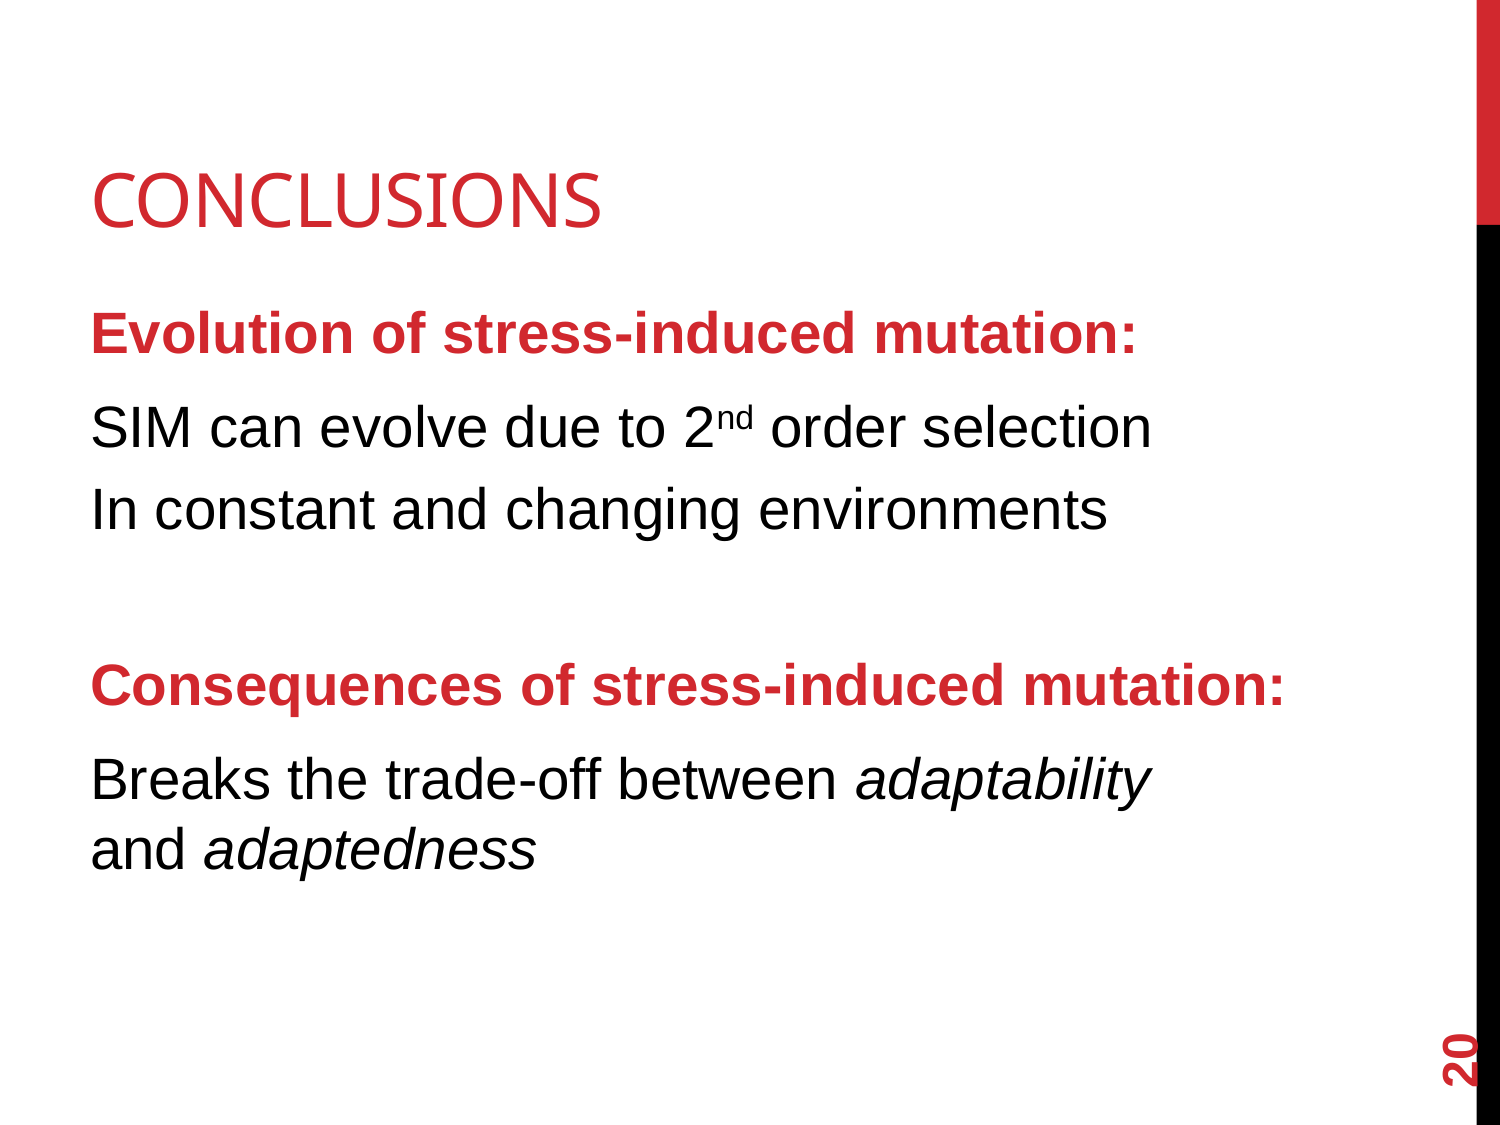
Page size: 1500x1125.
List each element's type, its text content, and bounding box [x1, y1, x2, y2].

list Evolution of stress-induced mutation: SIM can evolve due to 2nd order selection In constant and changing environments Consequences of stress-induced mutation: Breaks the trade-off between adaptability and adaptedness [75, 287, 1325, 1005]
title Conclusions [75, 25, 1025, 250]
slide_number 20 [1427, 887, 1488, 1104]
